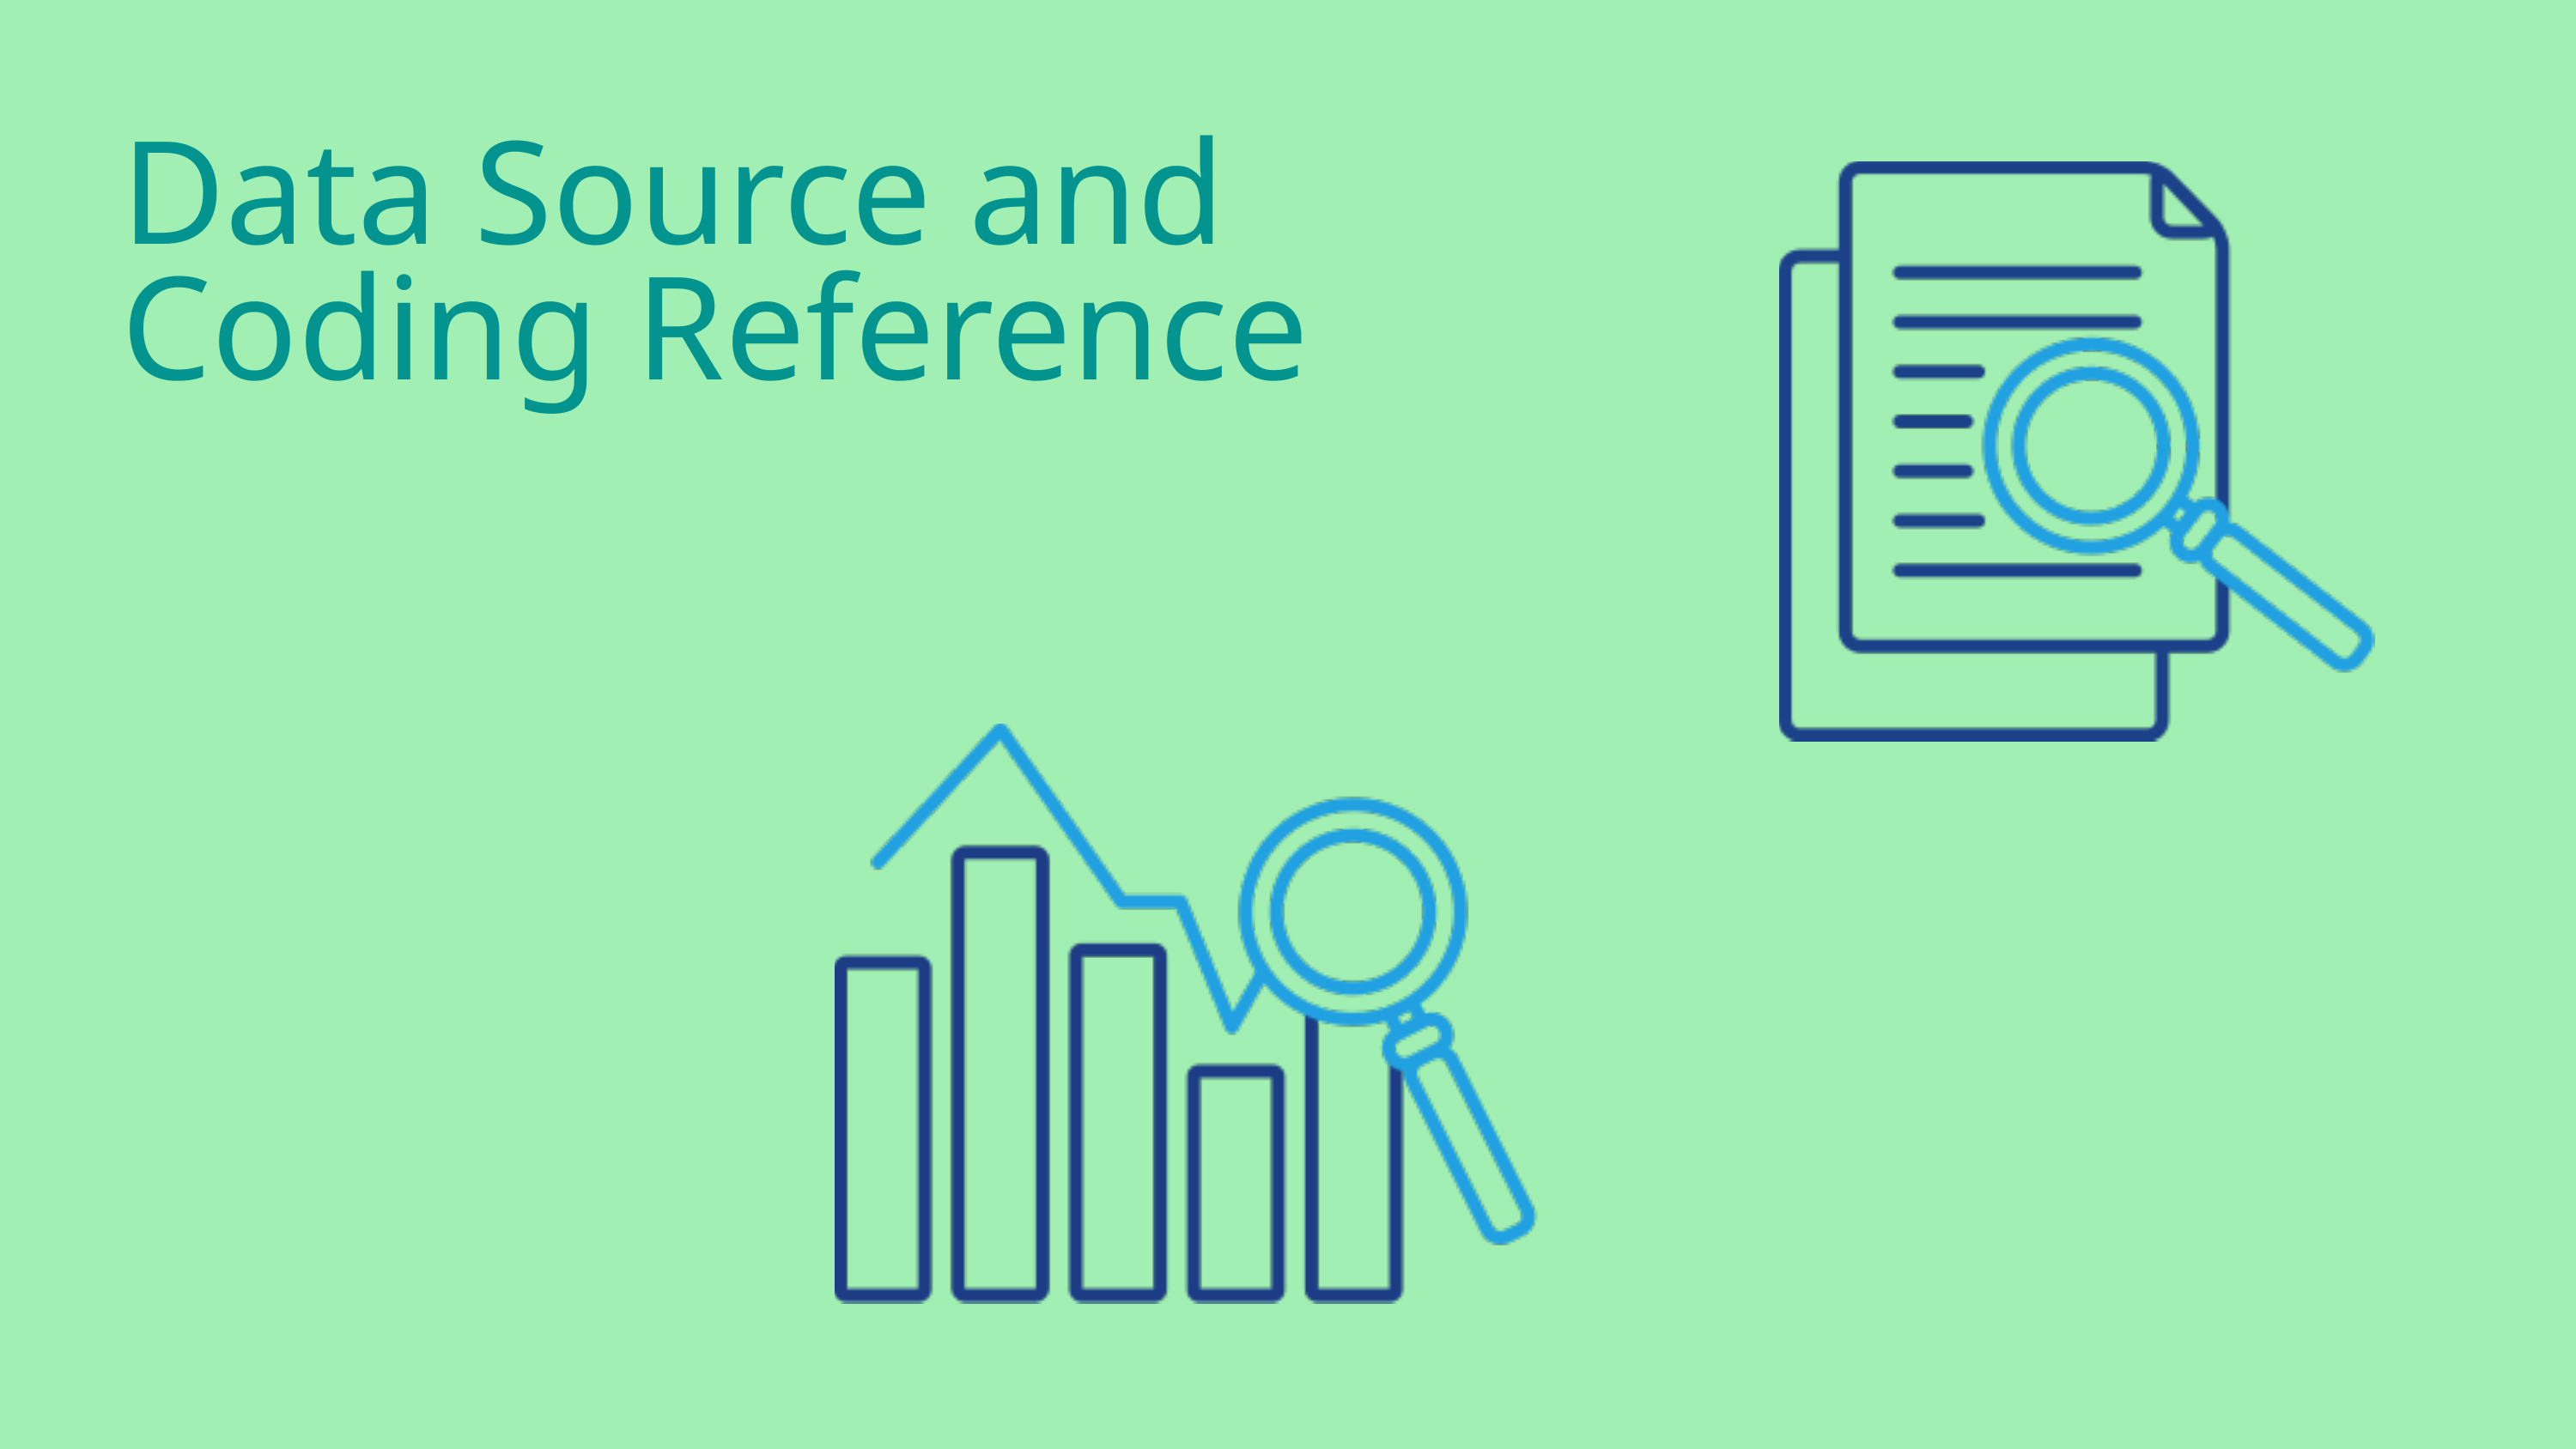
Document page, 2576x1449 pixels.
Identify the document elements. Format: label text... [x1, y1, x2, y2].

picture [1778, 161, 2376, 742]
text_box Data Source and Coding Reference [121, 136, 1452, 409]
picture [834, 724, 1540, 1304]
